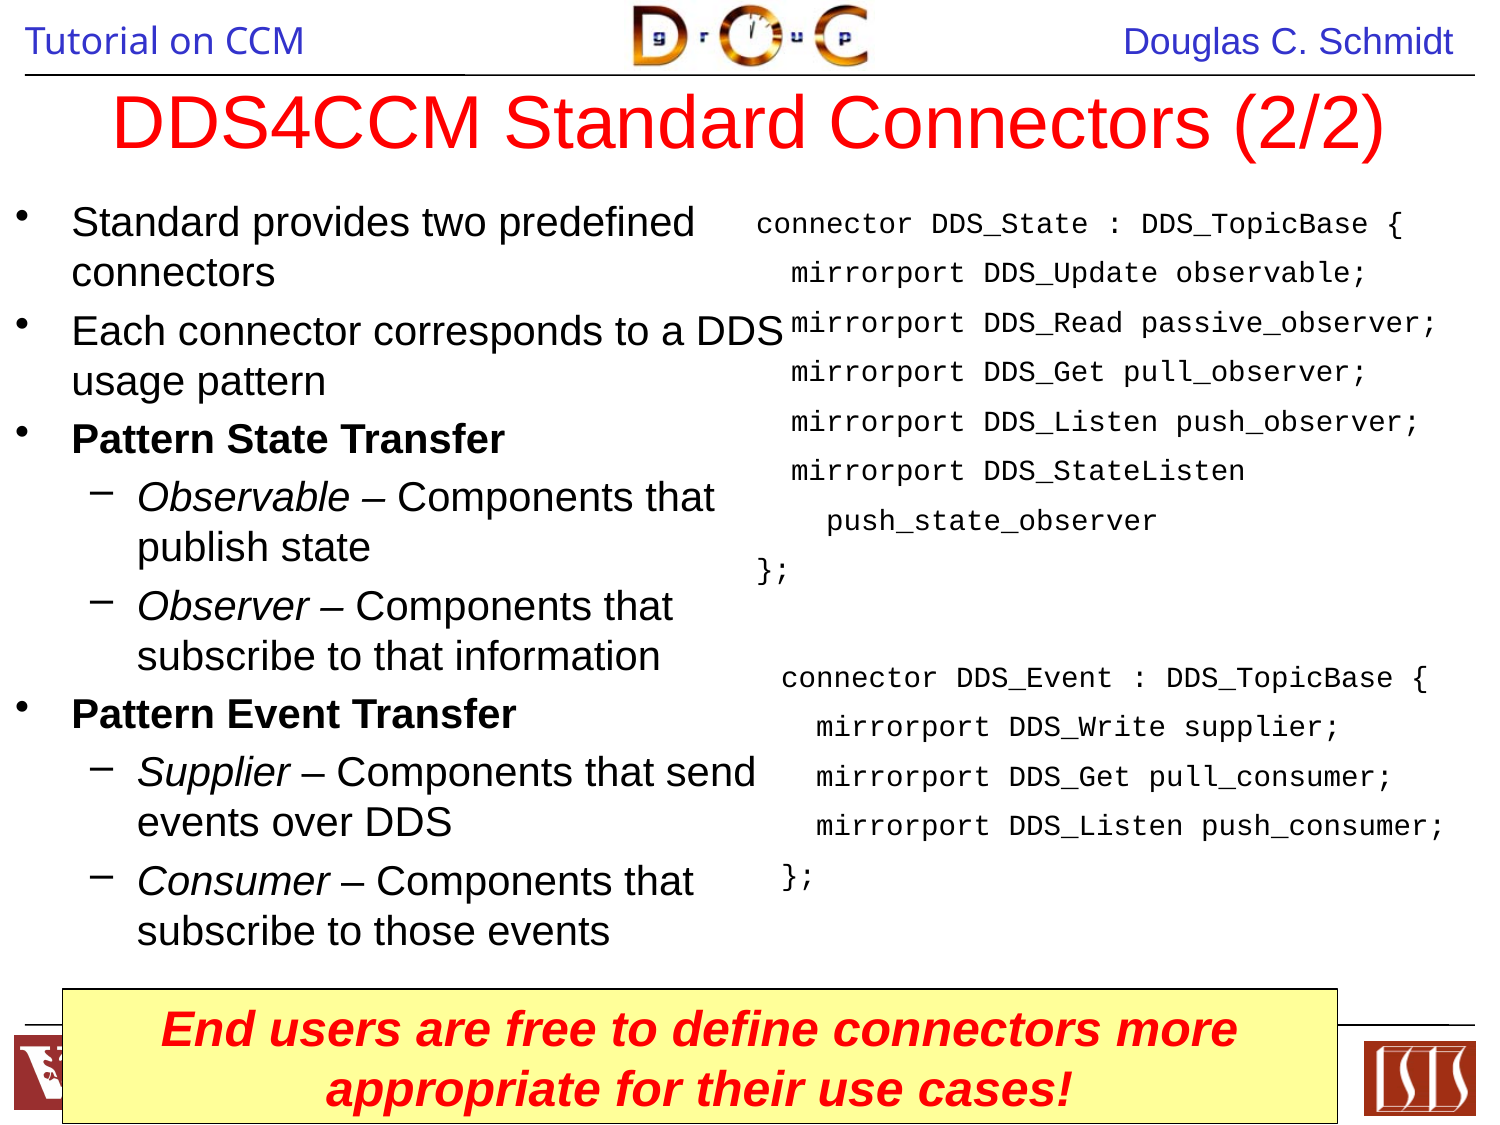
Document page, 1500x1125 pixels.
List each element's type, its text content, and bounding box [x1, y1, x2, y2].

picture [14, 1035, 62, 1110]
picture [1364, 1041, 1476, 1116]
list Standard provides two predefined connectors Each connector corresponds to a DDS usage pattern Pattern State Transfer Observable – Components that publish state Observer – Components that subscribe to that information Pattern Event Transfer Supplier – Components that send events over DDS Consumer – Components that subscribe to those events [0, 187, 801, 971]
text_box End users are free to define connectors more appropriate for their use cases! [62, 988, 1338, 1124]
title DDS4CCM Standard Connectors (2/2) [24, 87, 1476, 151]
text_box connector DDS_State : DDS_TopicBase { mirrorport DDS_Update observable; mirrorport DDS_Read passive_observer; mirrorport DDS_Get pull_observer; mirrorport DDS_Listen push_observer; mirrorport DDS_StateListen push_state_observer }; [741, 196, 1500, 594]
picture [624, 0, 875, 71]
text_box connector DDS_Event : DDS_TopicBase { mirrorport DDS_Write supplier; mirrorport DDS_Get pull_consumer; mirrorport DDS_Listen push_consumer; }; [766, 650, 1500, 899]
